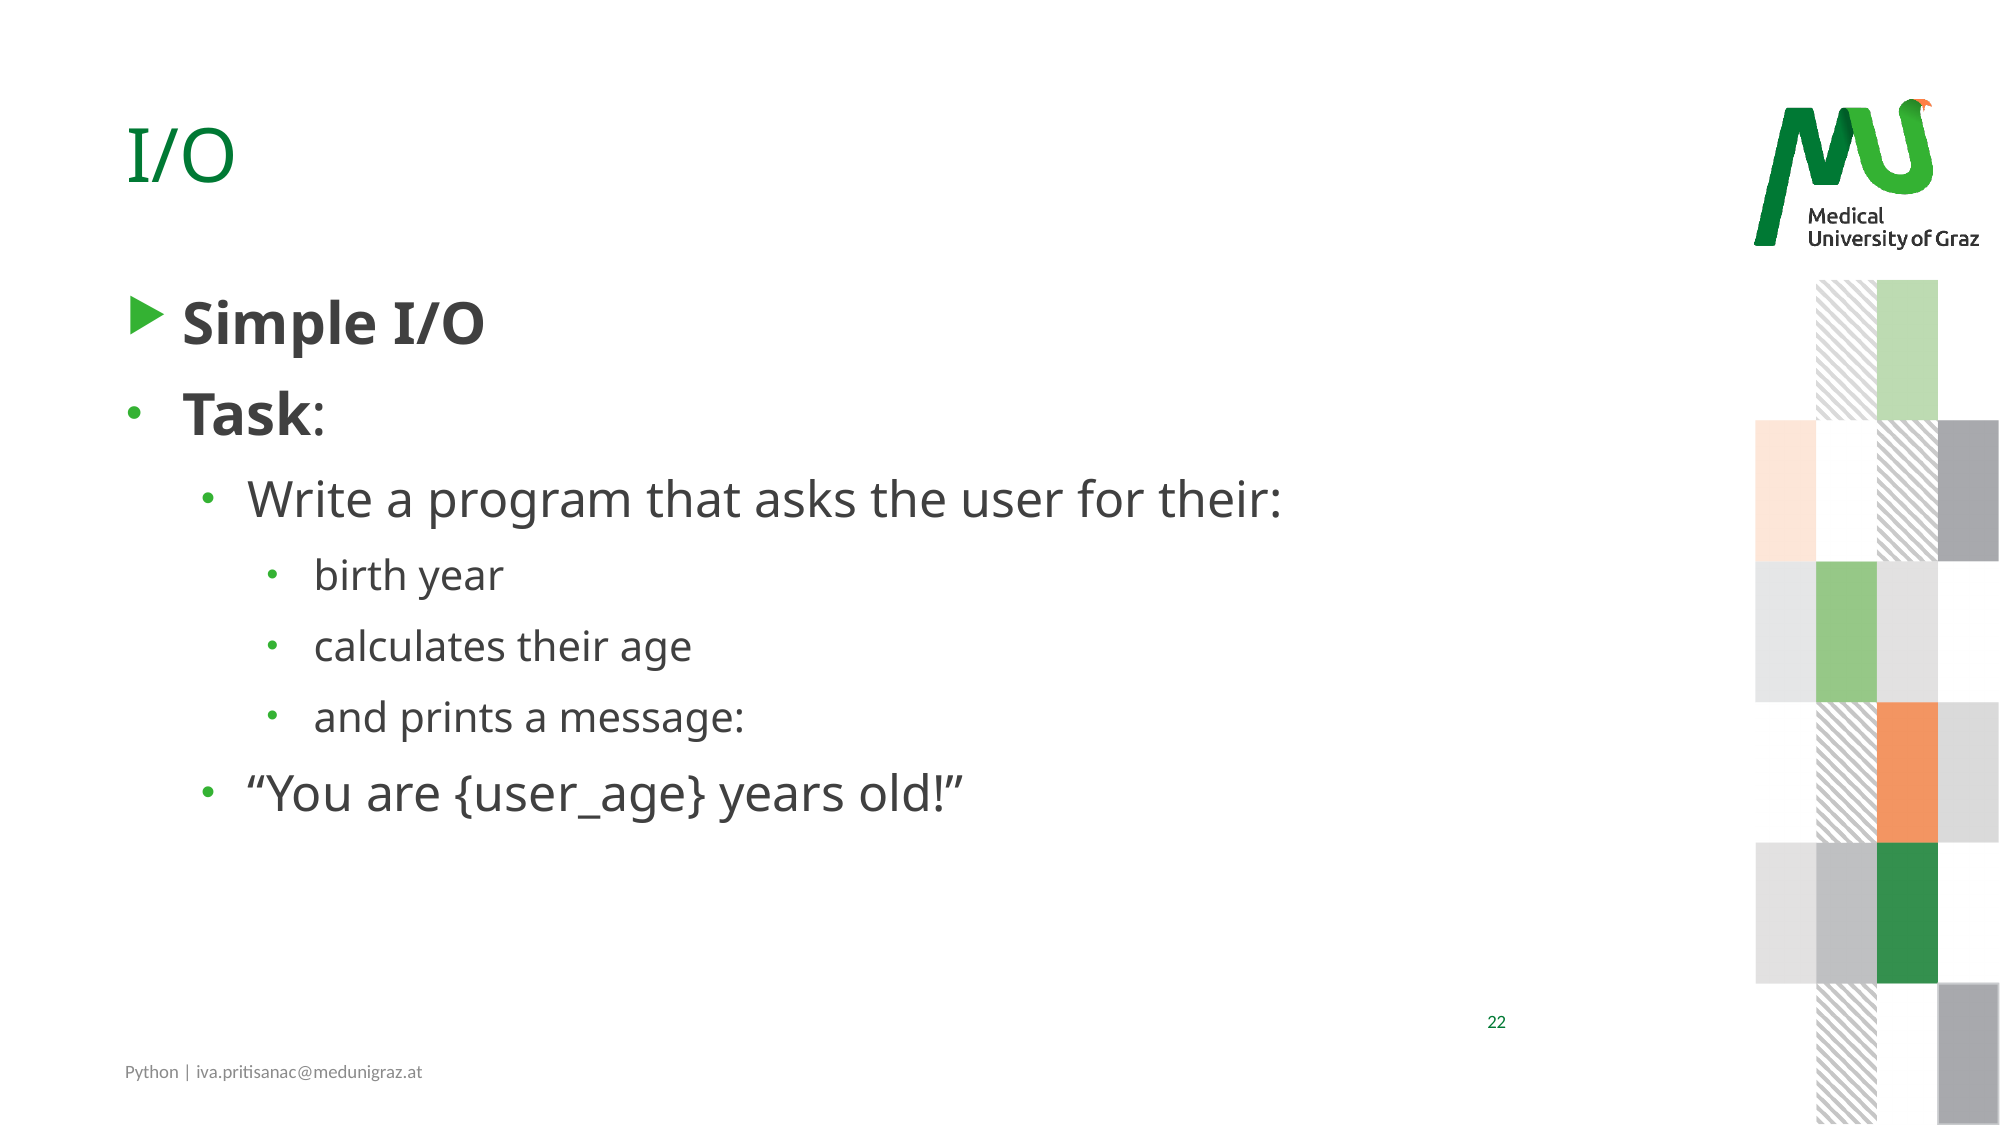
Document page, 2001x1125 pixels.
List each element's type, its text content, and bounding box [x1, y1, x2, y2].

list Simple I/O Task: Write a program that asks the user for their: birth year calculates their age and prints a message: “You are {user_age} years old!” [111, 278, 1522, 916]
title I/O [111, 99, 1522, 250]
footer Python | iva.pritisanac@medunigraz.at [110, 1041, 1144, 1102]
slide_number 22 [1409, 991, 1522, 1051]
picture [1754, 0, 2000, 1125]
